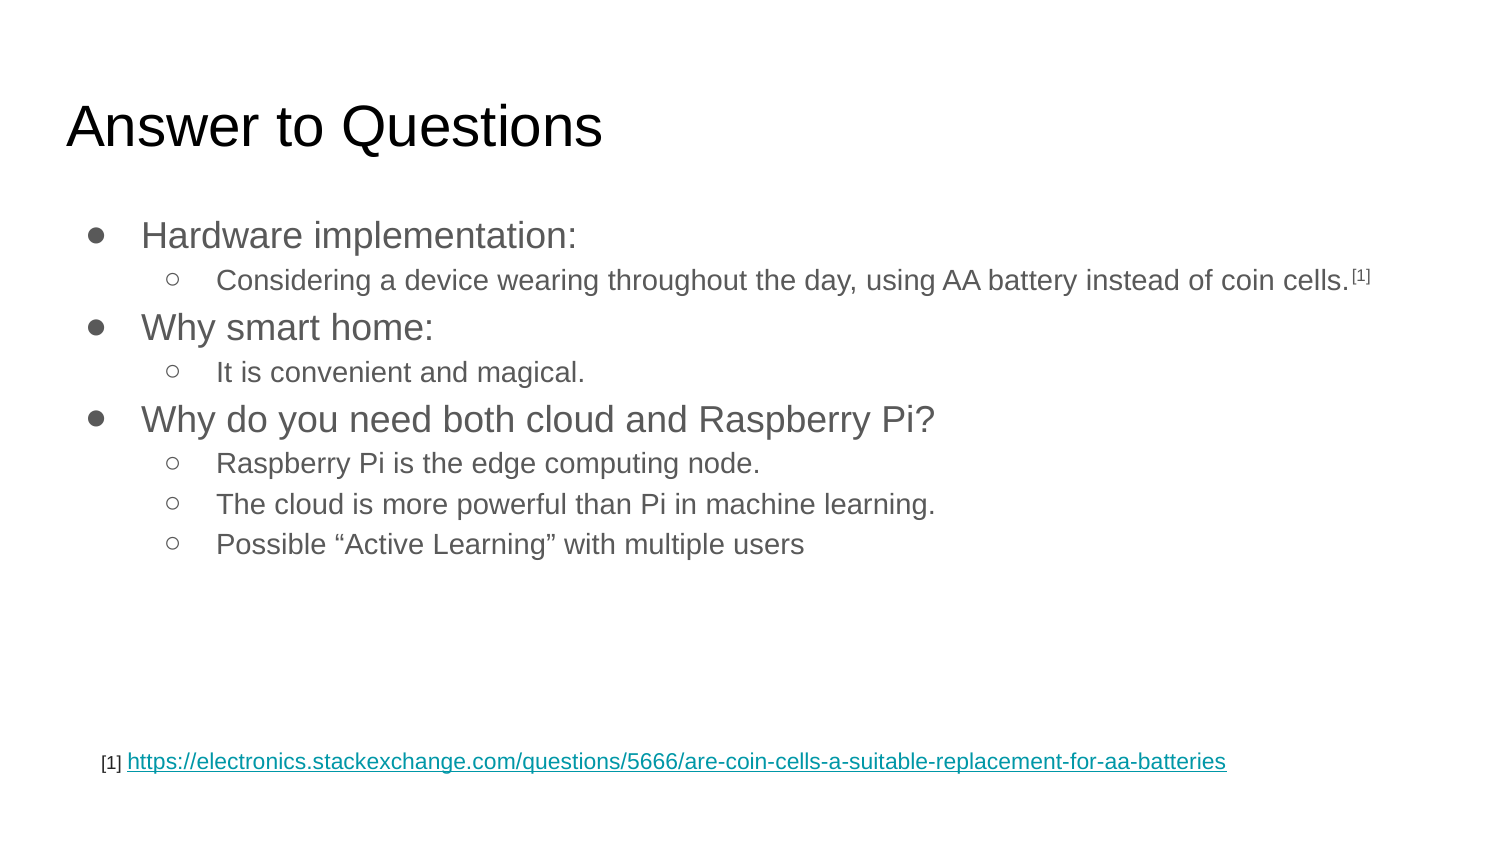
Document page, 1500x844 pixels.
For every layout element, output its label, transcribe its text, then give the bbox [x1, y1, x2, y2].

title Answer to Questions [51, 72, 1449, 167]
list Hardware implementation: Considering a device wearing throughout the day, using AA battery instead of coin cells.[1] Why smart home: It is convenient and magical. Why do you need both cloud and Raspberry Pi? Raspberry Pi is the edge computing node. The cloud is more powerful than Pi in machine learning. Possible “Active Learning” with multiple users [51, 189, 1449, 750]
text_box [1] https://electronics.stackexchange.com/questions/5666/are-coin-cells-a-suitable-replacement-for-aa-batteries [86, 731, 1386, 802]
